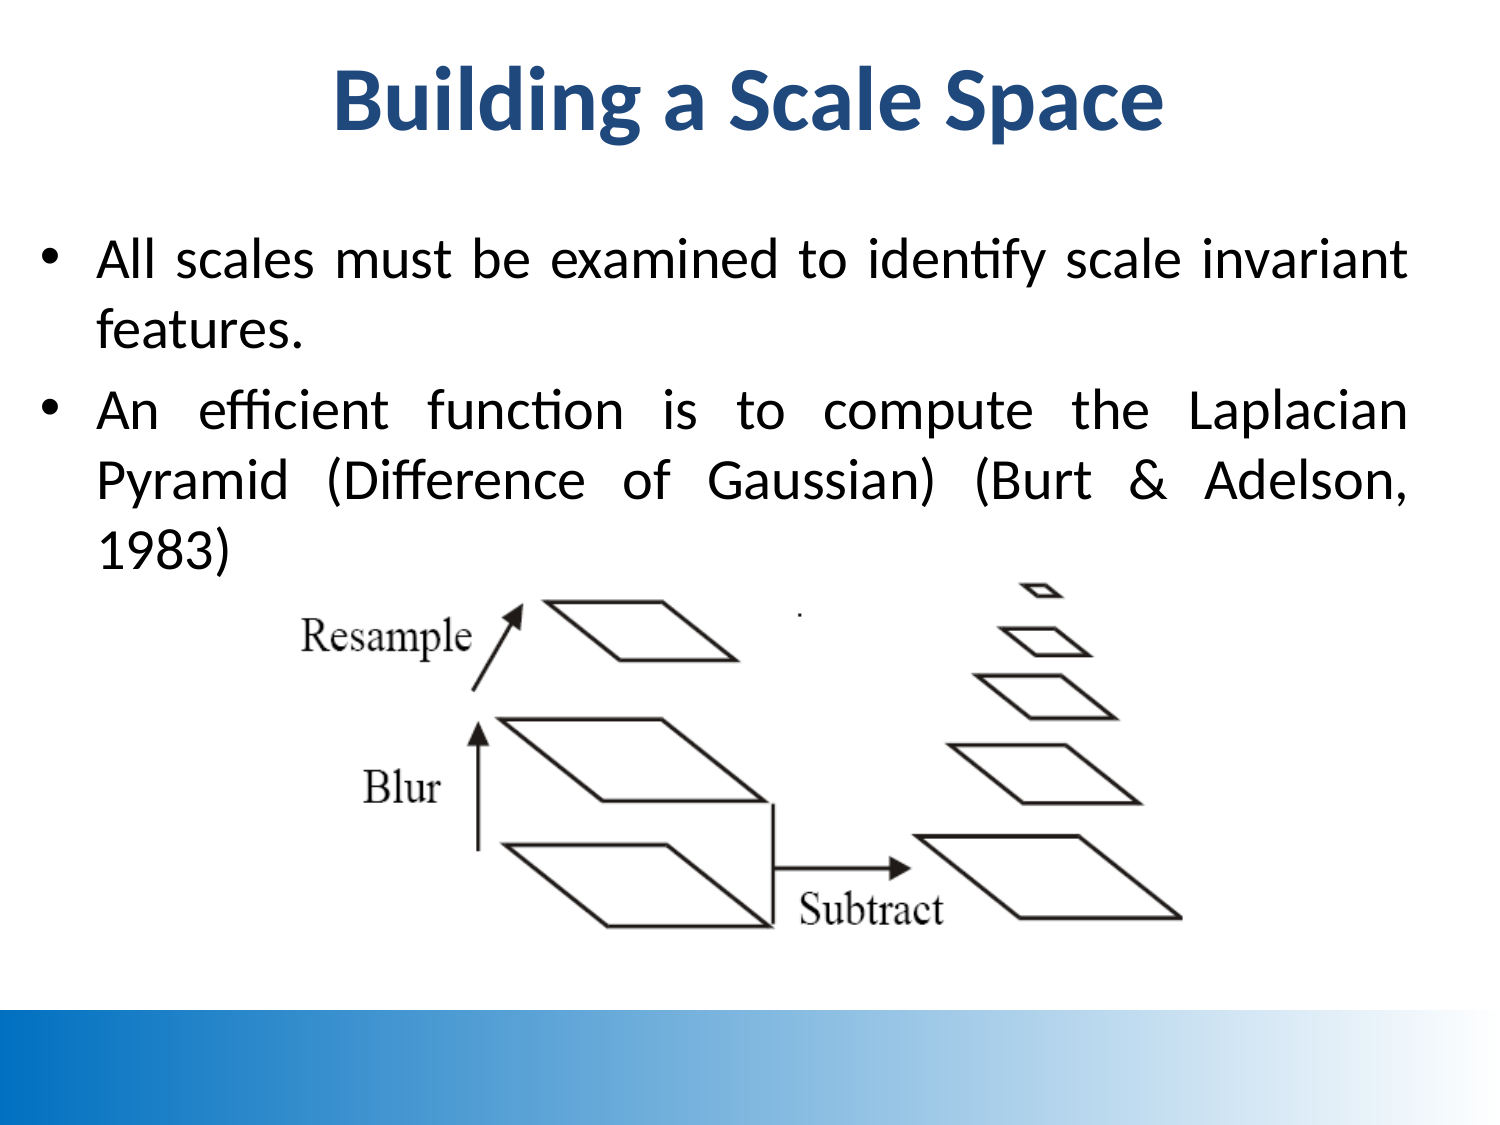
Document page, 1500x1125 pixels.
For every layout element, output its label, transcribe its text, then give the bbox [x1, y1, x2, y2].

title Building a Scale Space [75, 0, 1425, 188]
picture [274, 544, 1226, 976]
list All scales must be examined to identify scale invariant features. An efficient function is to compute the Laplacian Pyramid (Difference of Gaussian) (Burt & Adelson, 1983) [24, 212, 1425, 1005]
text_box [0, 1008, 1500, 1125]
